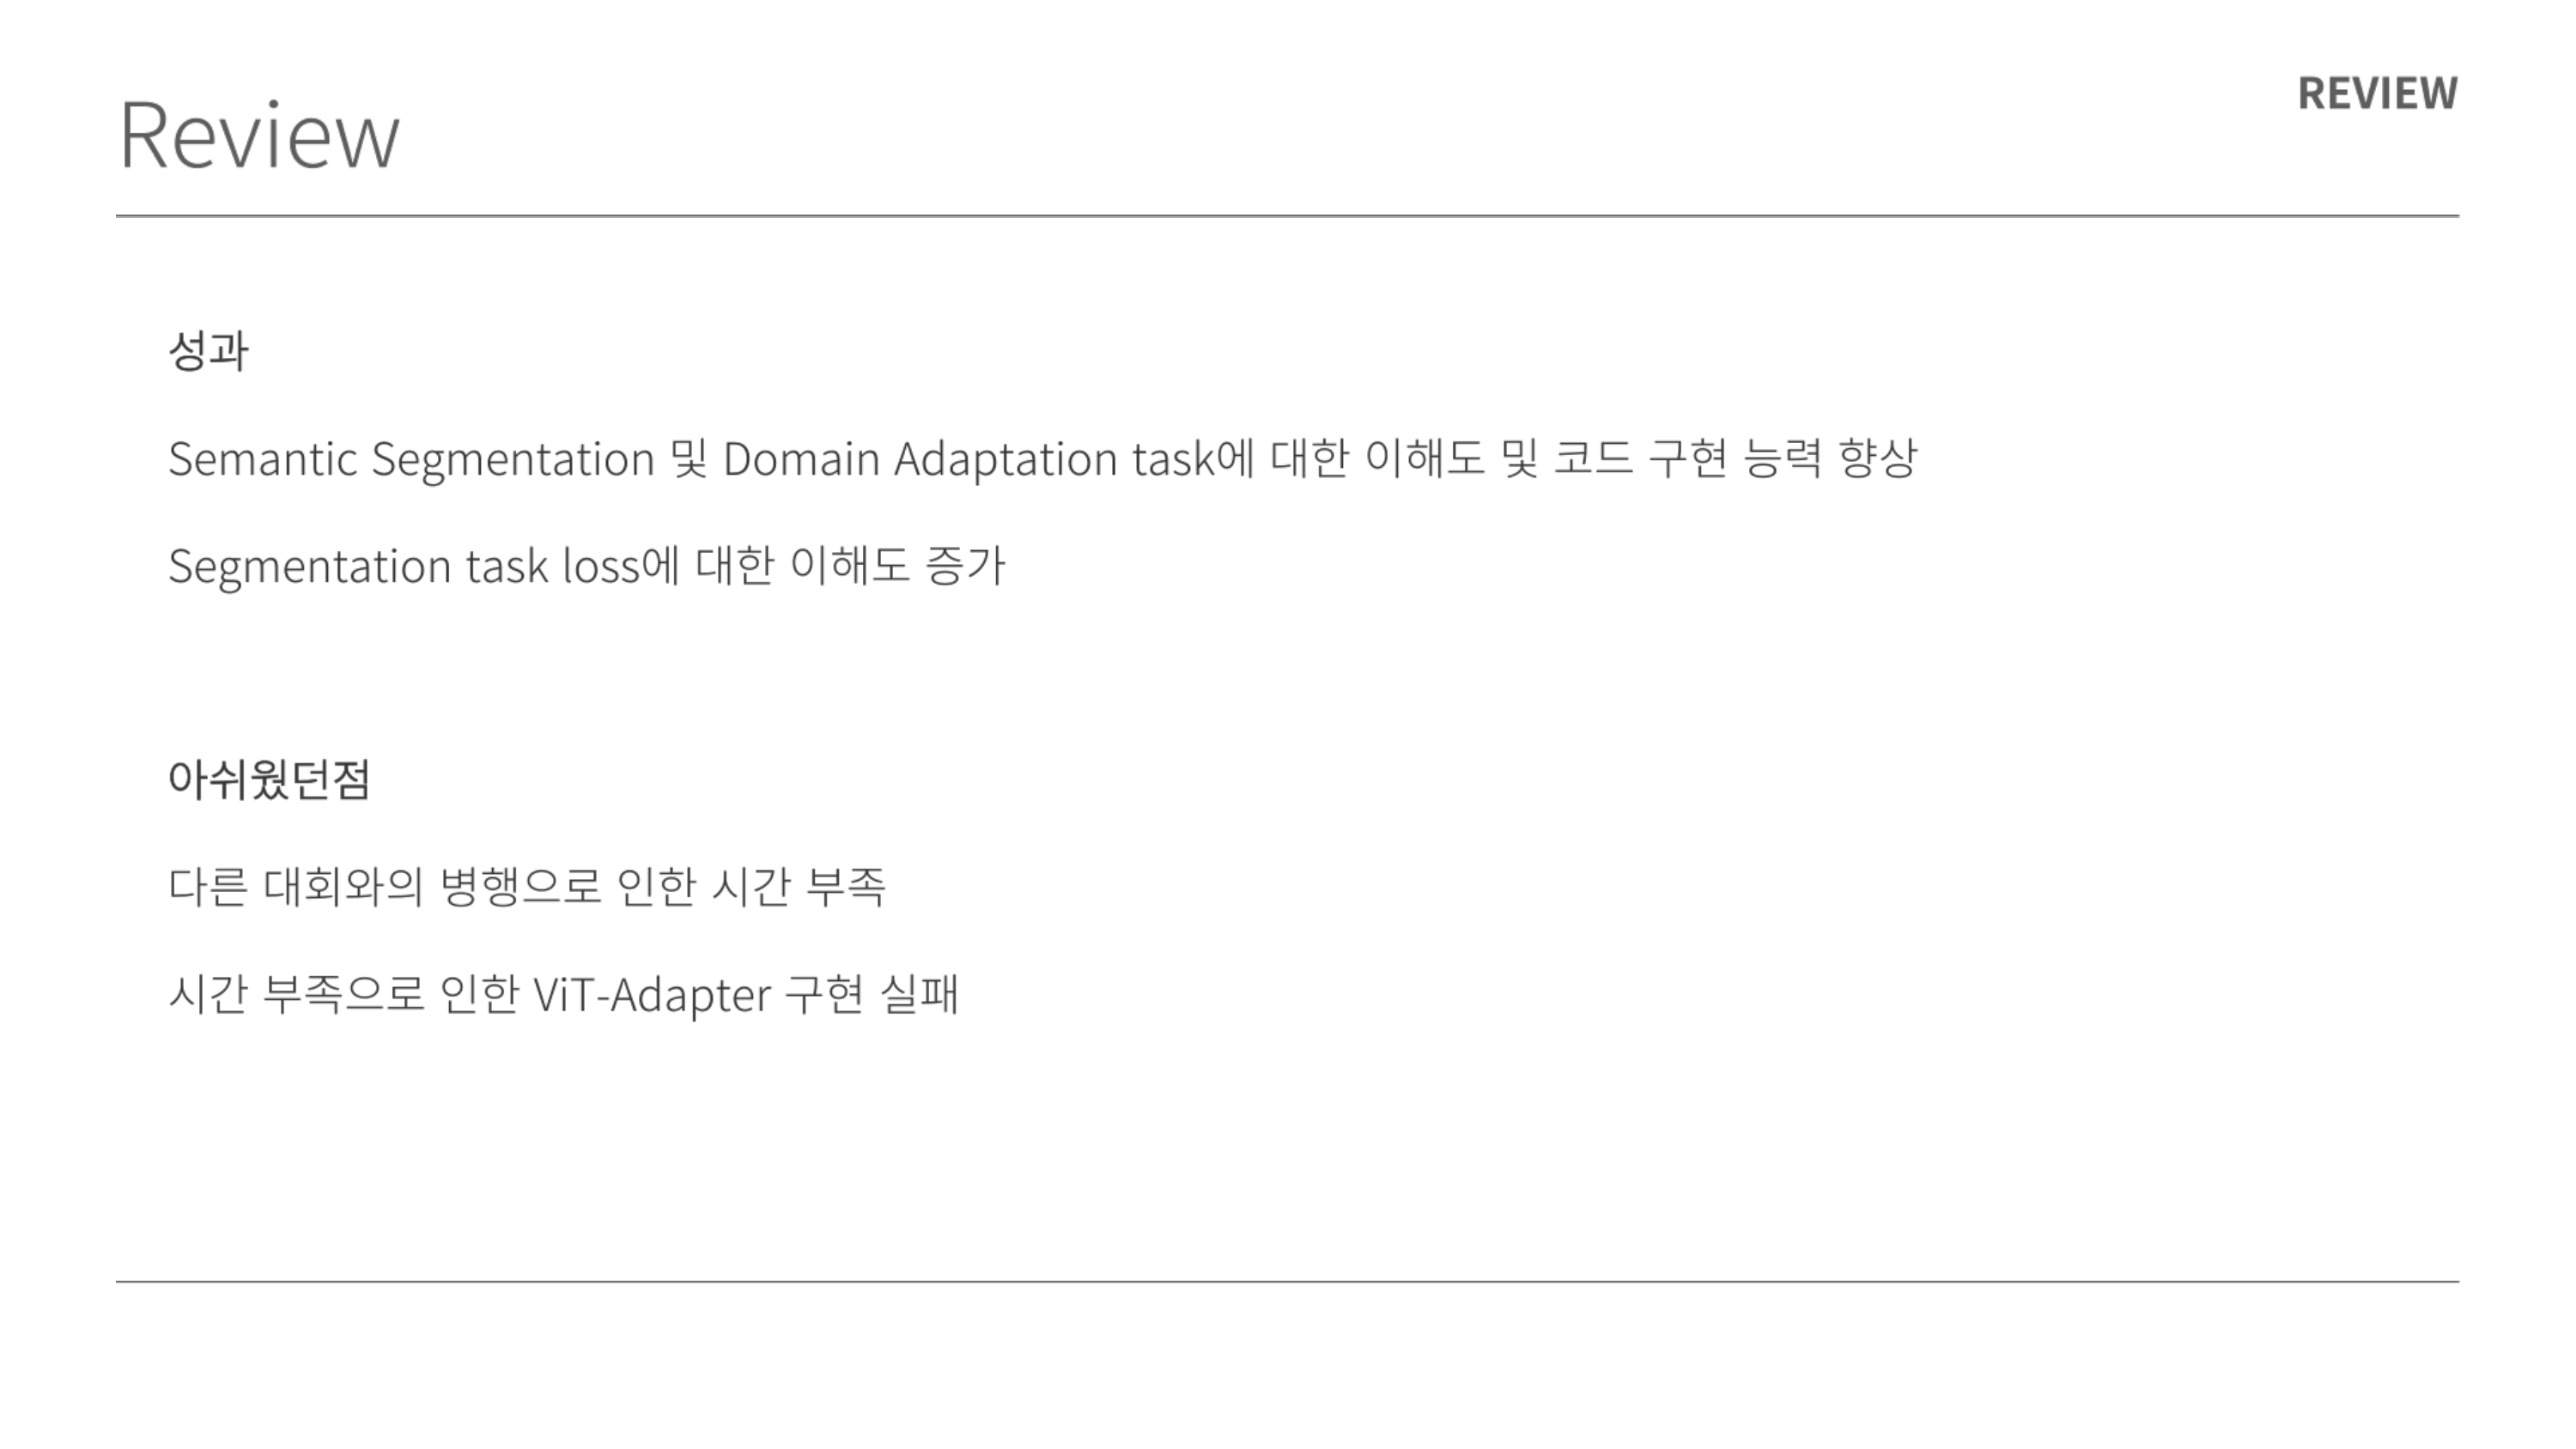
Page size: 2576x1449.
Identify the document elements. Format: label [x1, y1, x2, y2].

picture [81, 9, 508, 282]
text_box [512, 215, 2460, 218]
text_box [116, 1280, 2460, 1283]
picture [152, 290, 1966, 1079]
picture [1183, 36, 2576, 162]
